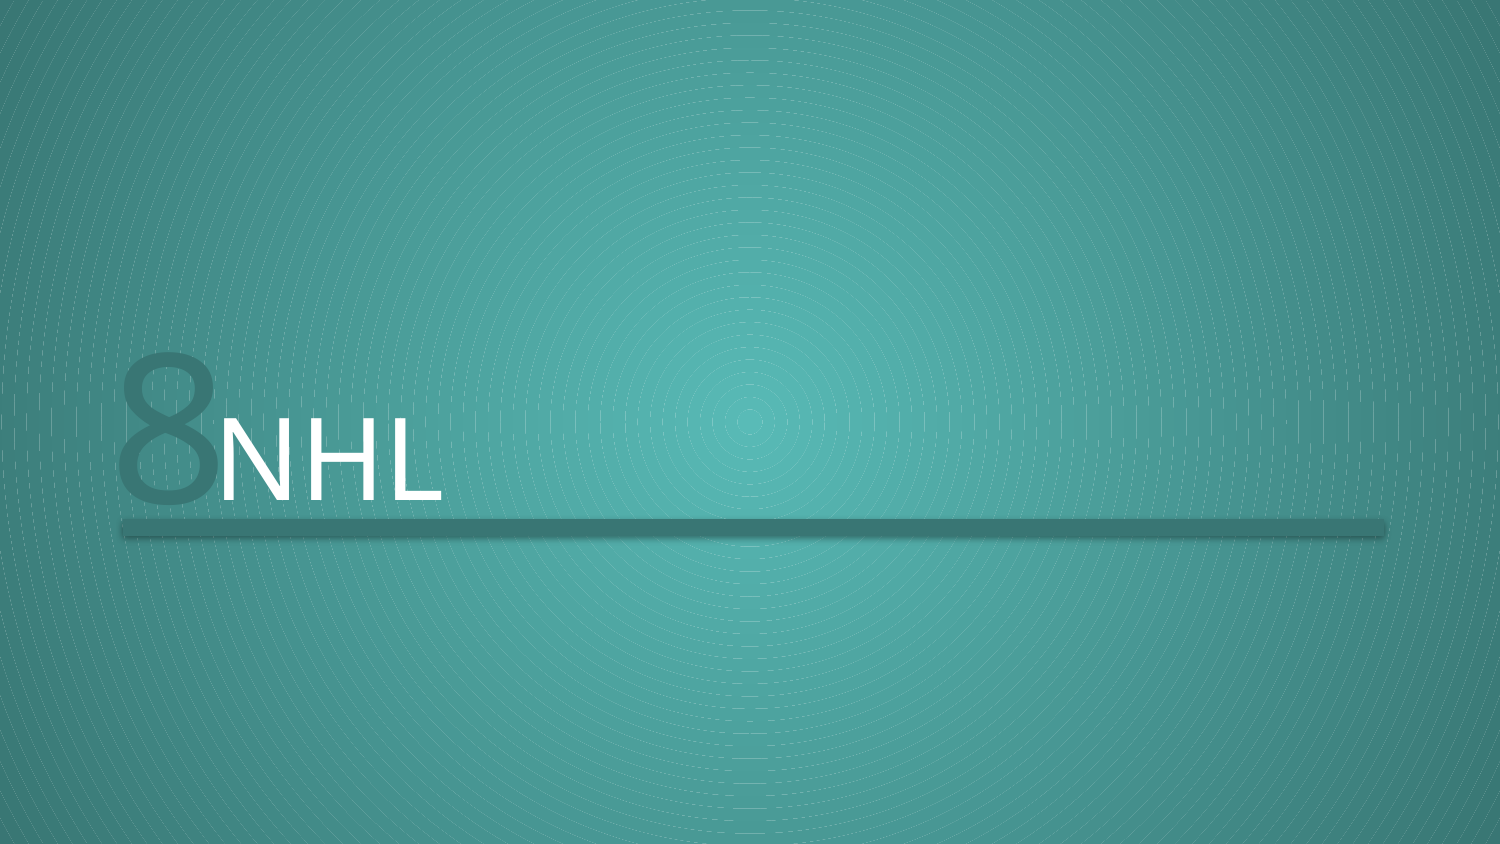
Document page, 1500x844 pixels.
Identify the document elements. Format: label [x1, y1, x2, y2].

text_box [102, 287, 1385, 556]
